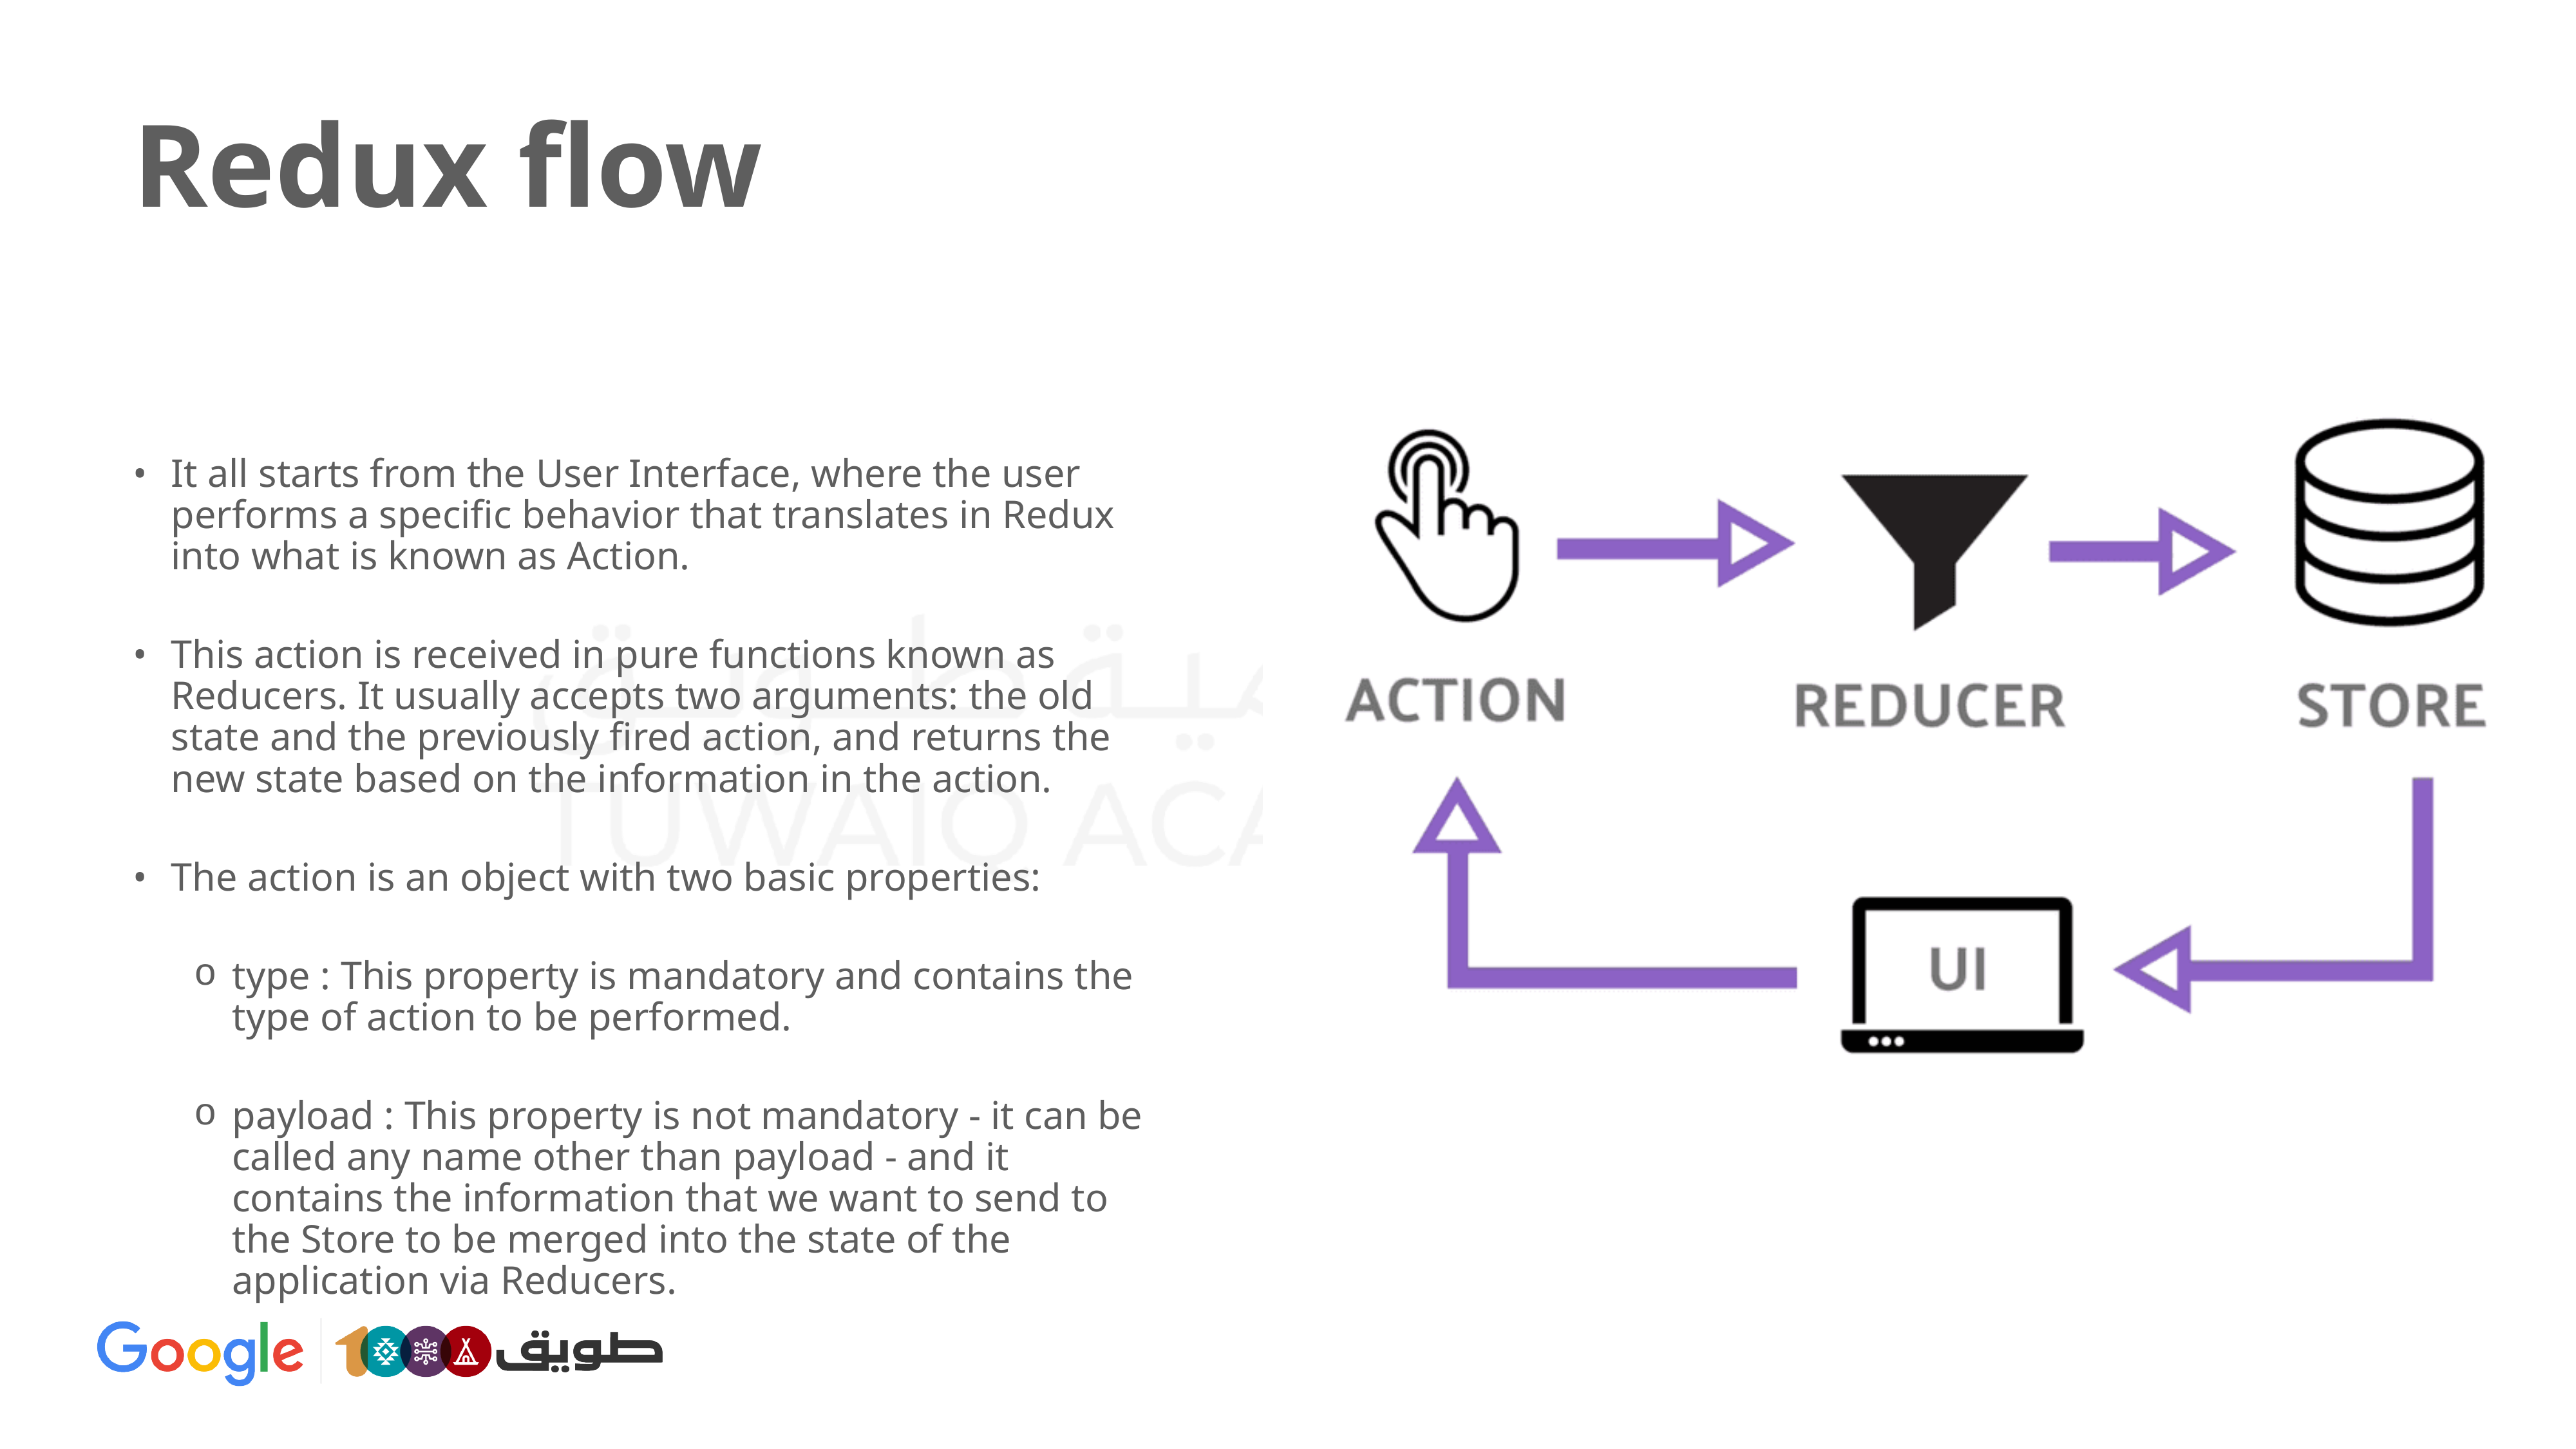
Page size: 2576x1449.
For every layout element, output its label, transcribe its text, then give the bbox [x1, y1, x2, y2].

title Redux flow [127, 114, 1739, 266]
picture [53, 1159, 708, 1449]
list It all starts from the User Interface, where the user performs a specific behavior that translates in Redux into what is known as Action. This action is received in pure functions known as Reducers. It usually accepts two arguments: the old state and the previously fired action, and returns the new state based on the information in the action. The action is an object with two basic properties: type : This property is mandatory and contains the type of action to be performed. payload : This property is not mandatory - it can be called any name other than payload - and it contains the information that we want to send to the Store to be merged into the state of the application via Reducers. [127, 448, 1161, 1321]
picture [1263, 373, 2576, 1076]
